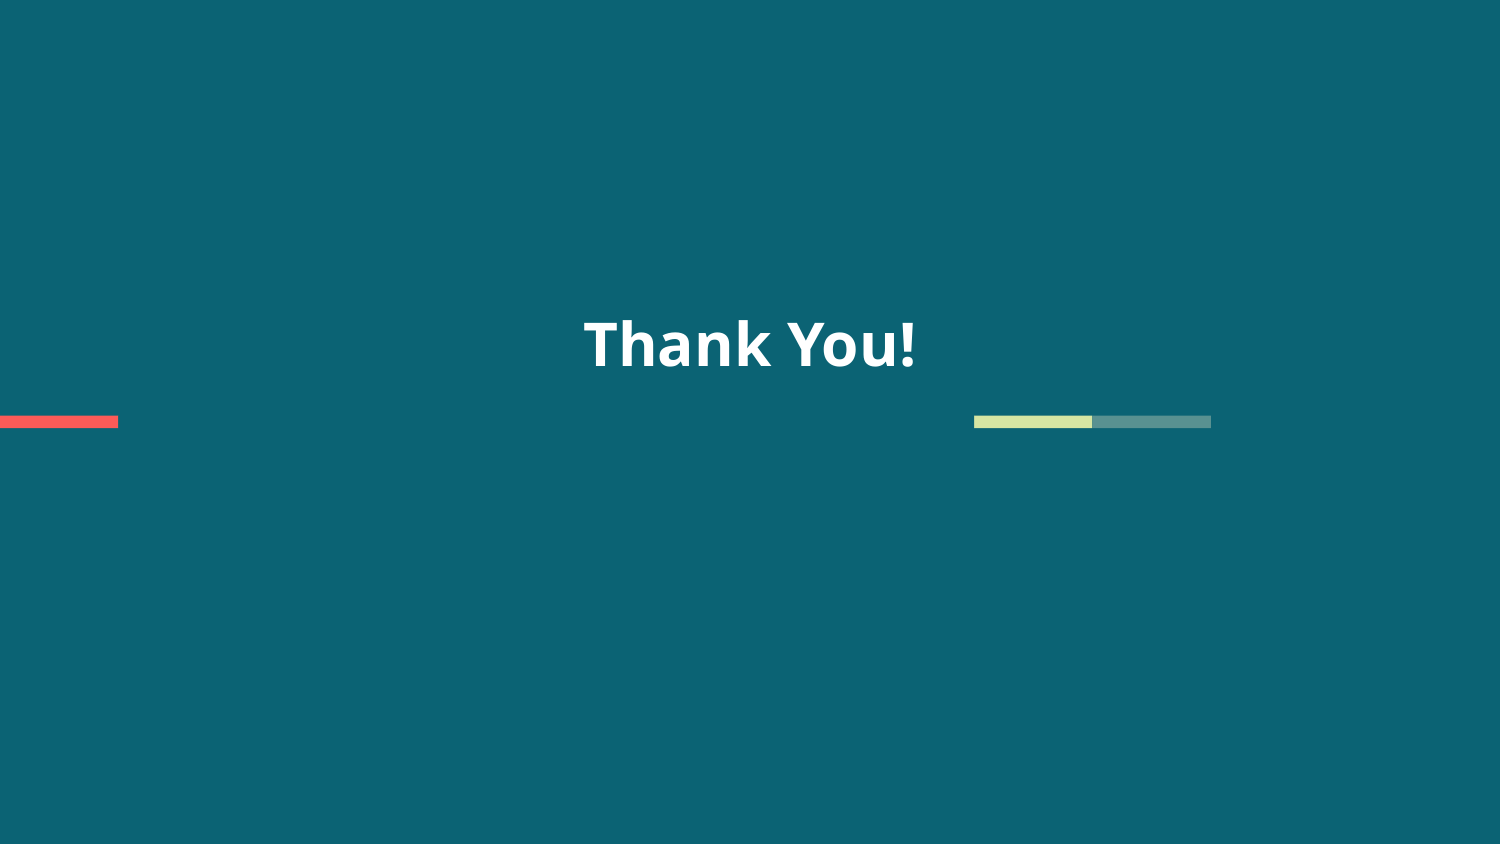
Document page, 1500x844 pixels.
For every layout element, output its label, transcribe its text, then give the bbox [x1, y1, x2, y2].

title Thank You! [144, 291, 1355, 398]
